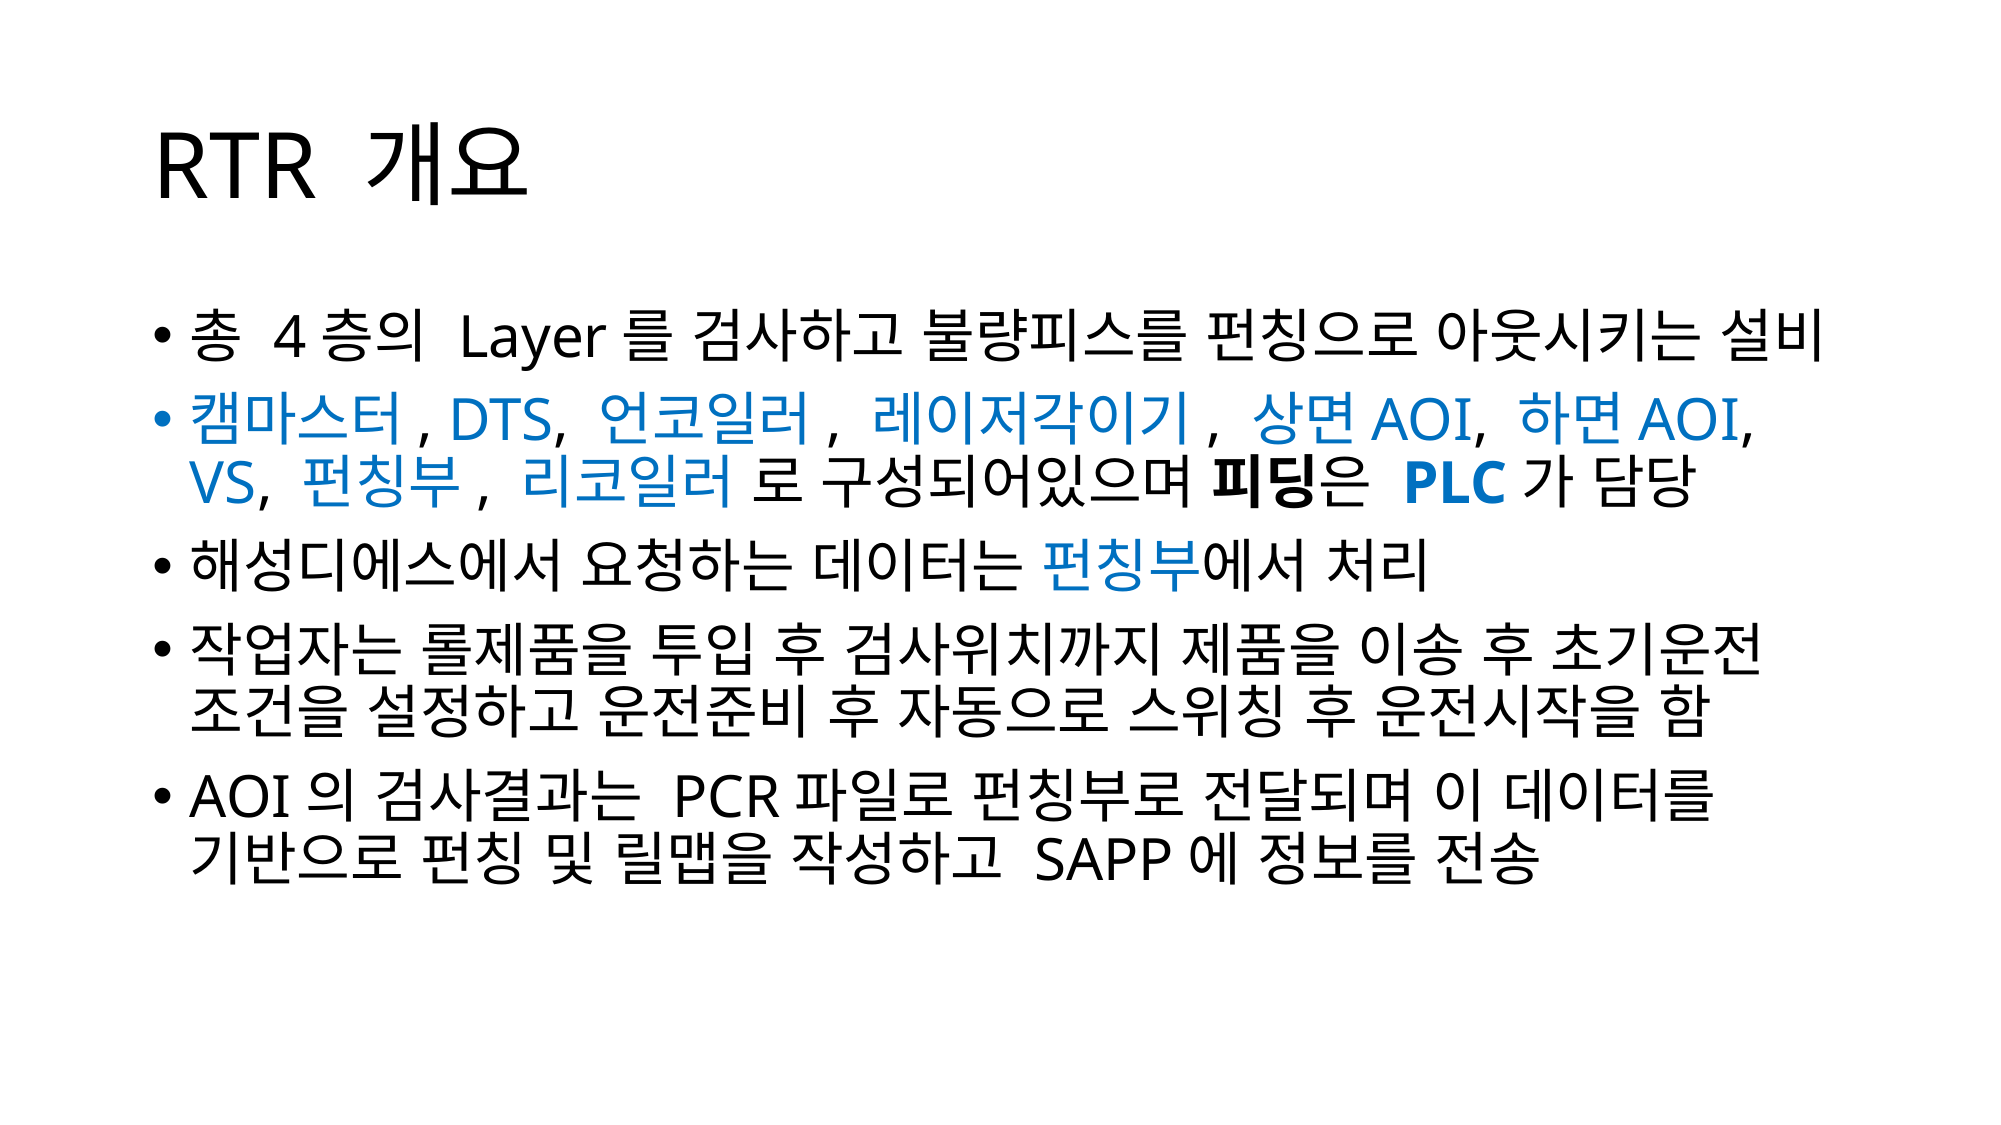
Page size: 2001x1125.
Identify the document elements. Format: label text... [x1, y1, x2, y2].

title RTR 개요 [137, 59, 1863, 278]
list 총 4층의 Layer를 검사하고 불량피스를 펀칭으로 아웃시키는 설비 캠마스터, DTS, 언코일러, 레이저각이기, 상면AOI, 하면AOI, VS, 펀칭부, 리코일러 로 구성되어있으며 피딩은 PLC가 담당 해성디에스에서 요청하는 데이터는 펀칭부에서 처리 작업자는 롤제품을 투입 후 검사위치까지 제품을 이송 후 초기운전 조건을 설정하고 운전준비 후 자동으로 스위칭 후 운전시작을 함 AOI의 검사결과는 PCR파일로 펀칭부로 전달되며 이 데이터를 기반으로 펀칭 및 릴맵을 작성하고 SAPP에 정보를 전송 [137, 299, 1863, 1014]
